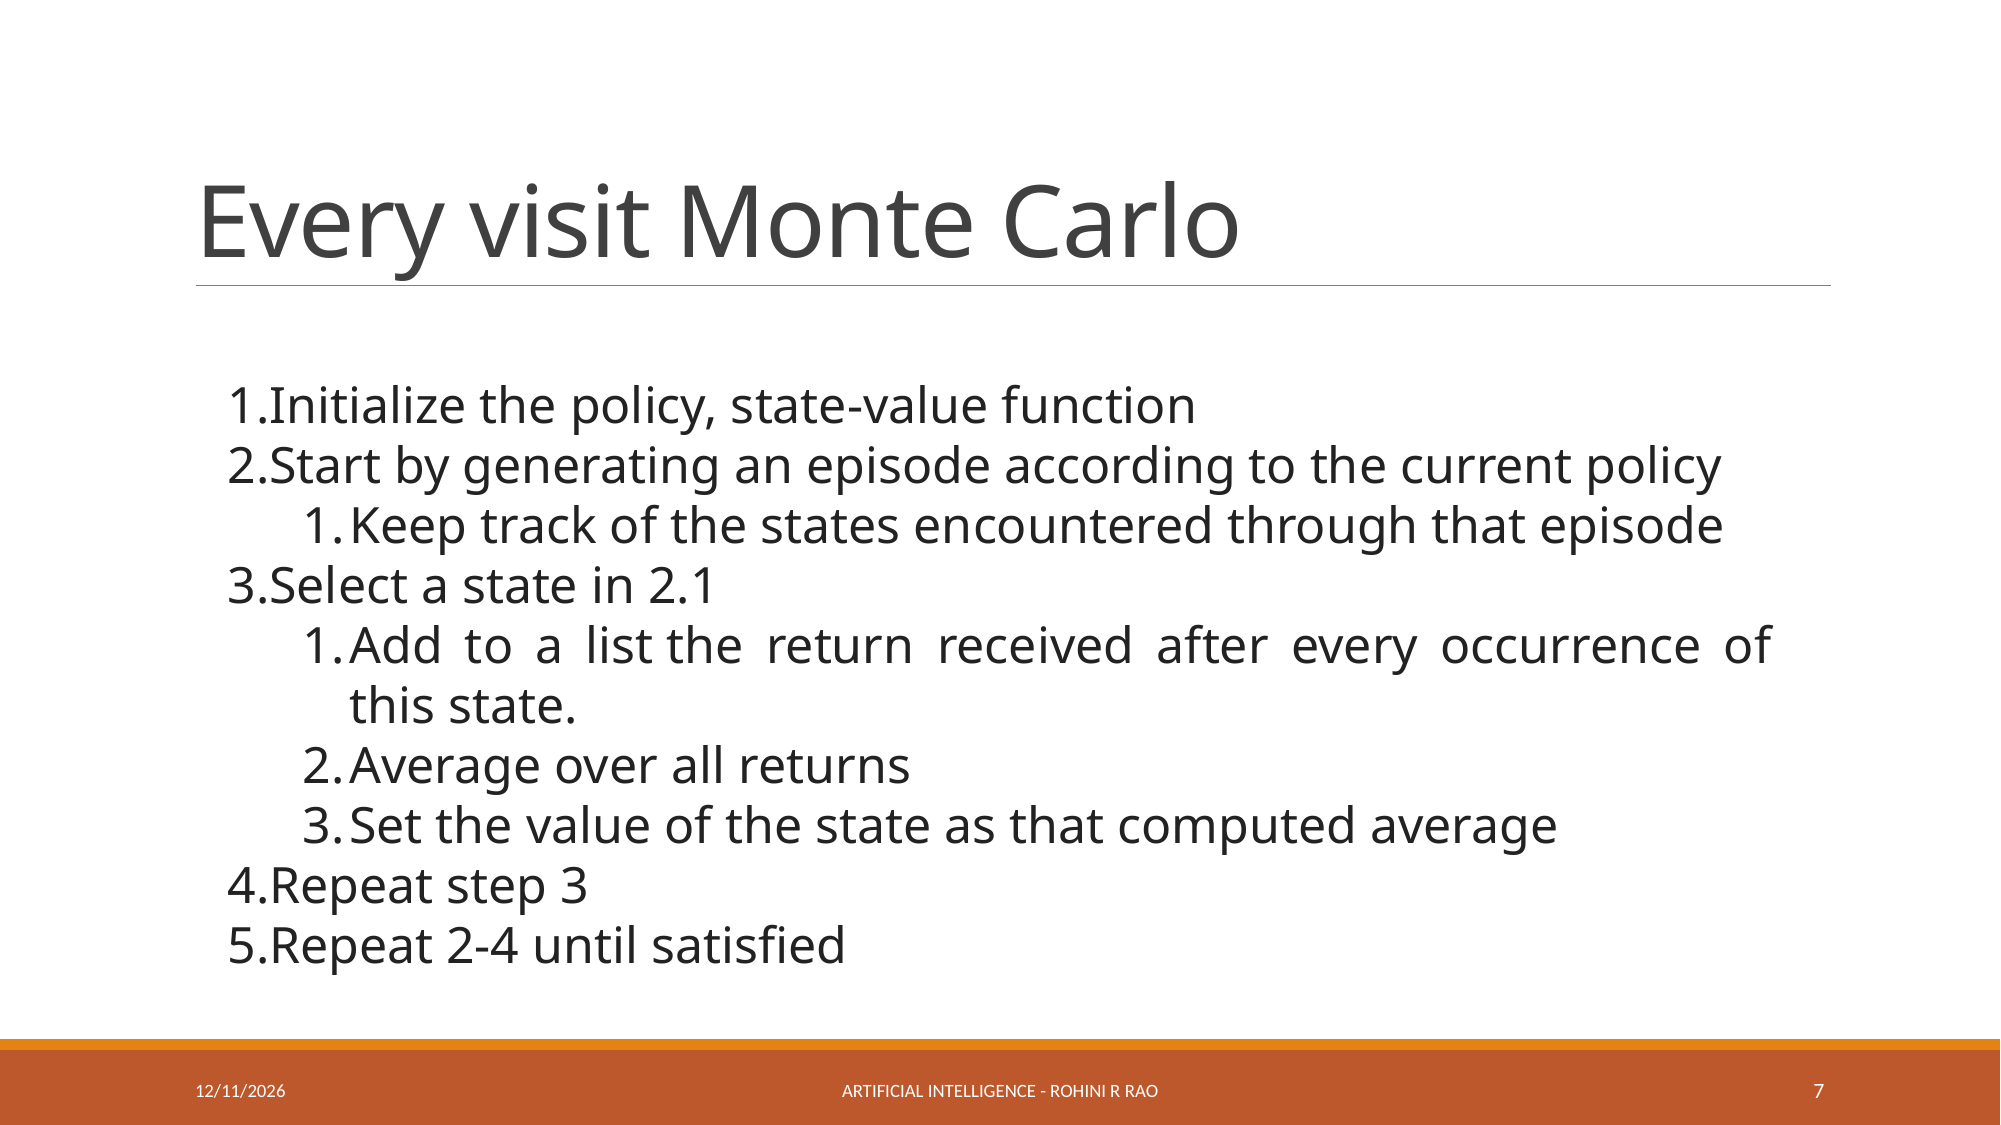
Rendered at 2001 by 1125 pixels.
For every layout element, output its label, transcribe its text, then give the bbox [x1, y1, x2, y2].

slide_number 7 [1624, 1059, 1840, 1120]
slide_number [180, 1059, 586, 1120]
title Every visit Monte Carlo [180, 47, 1830, 285]
text_box Initialize the policy, state-value function Start by generating an episode according to the current policy Keep track of the states encountered through that episode Select a state in 2.1 Add to a list the return received after every occurrence of this state. Average over all returns Set the value of the state as that computed average Repeat step 3 Repeat 2-4 until satisfied [212, 306, 1788, 1026]
footer Artificial Intelligence - Rohini R Rao [604, 1059, 1396, 1120]
